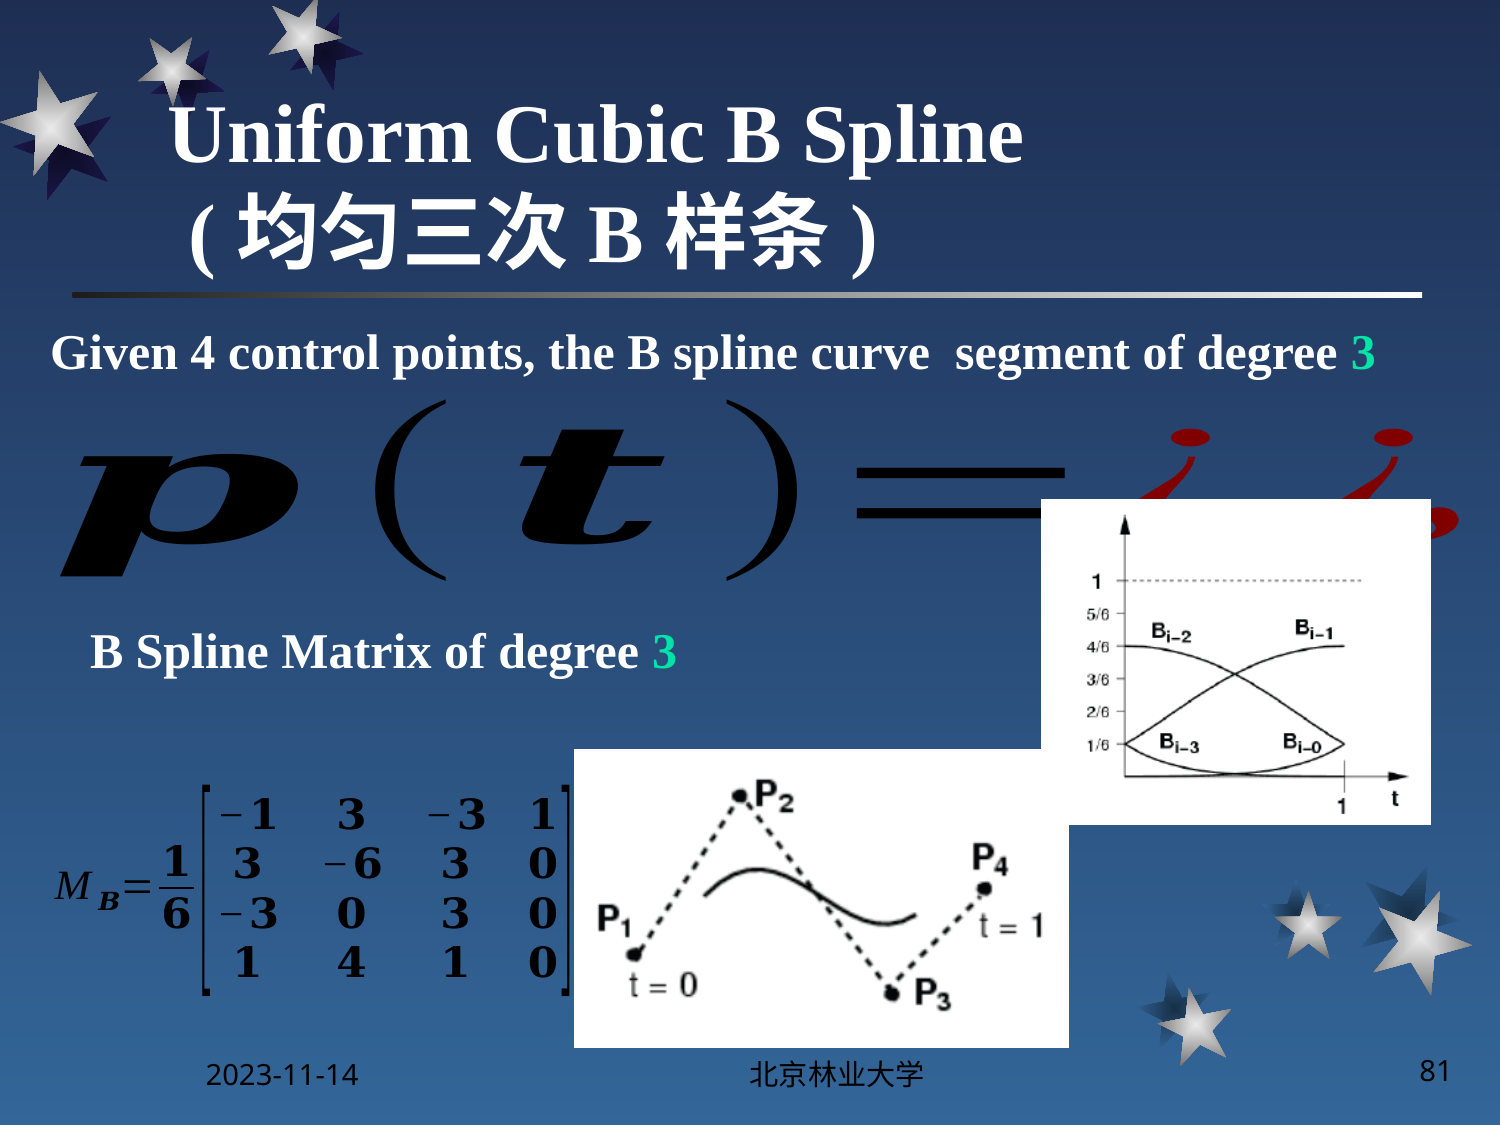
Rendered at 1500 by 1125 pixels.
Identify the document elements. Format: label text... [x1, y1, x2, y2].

picture [574, 499, 1431, 1048]
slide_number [190, 1024, 504, 1100]
title Uniform Cubic B Spline (均匀三次B样条) [152, 47, 1431, 287]
text_box B Spline Matrix of degree 3 [75, 611, 828, 686]
footer 北京林业大学 [600, 1024, 1075, 1100]
slide_number 81 [1155, 1024, 1468, 1100]
text_box Given 4 control points, the B spline curve segment of degree 3 [35, 311, 1500, 387]
